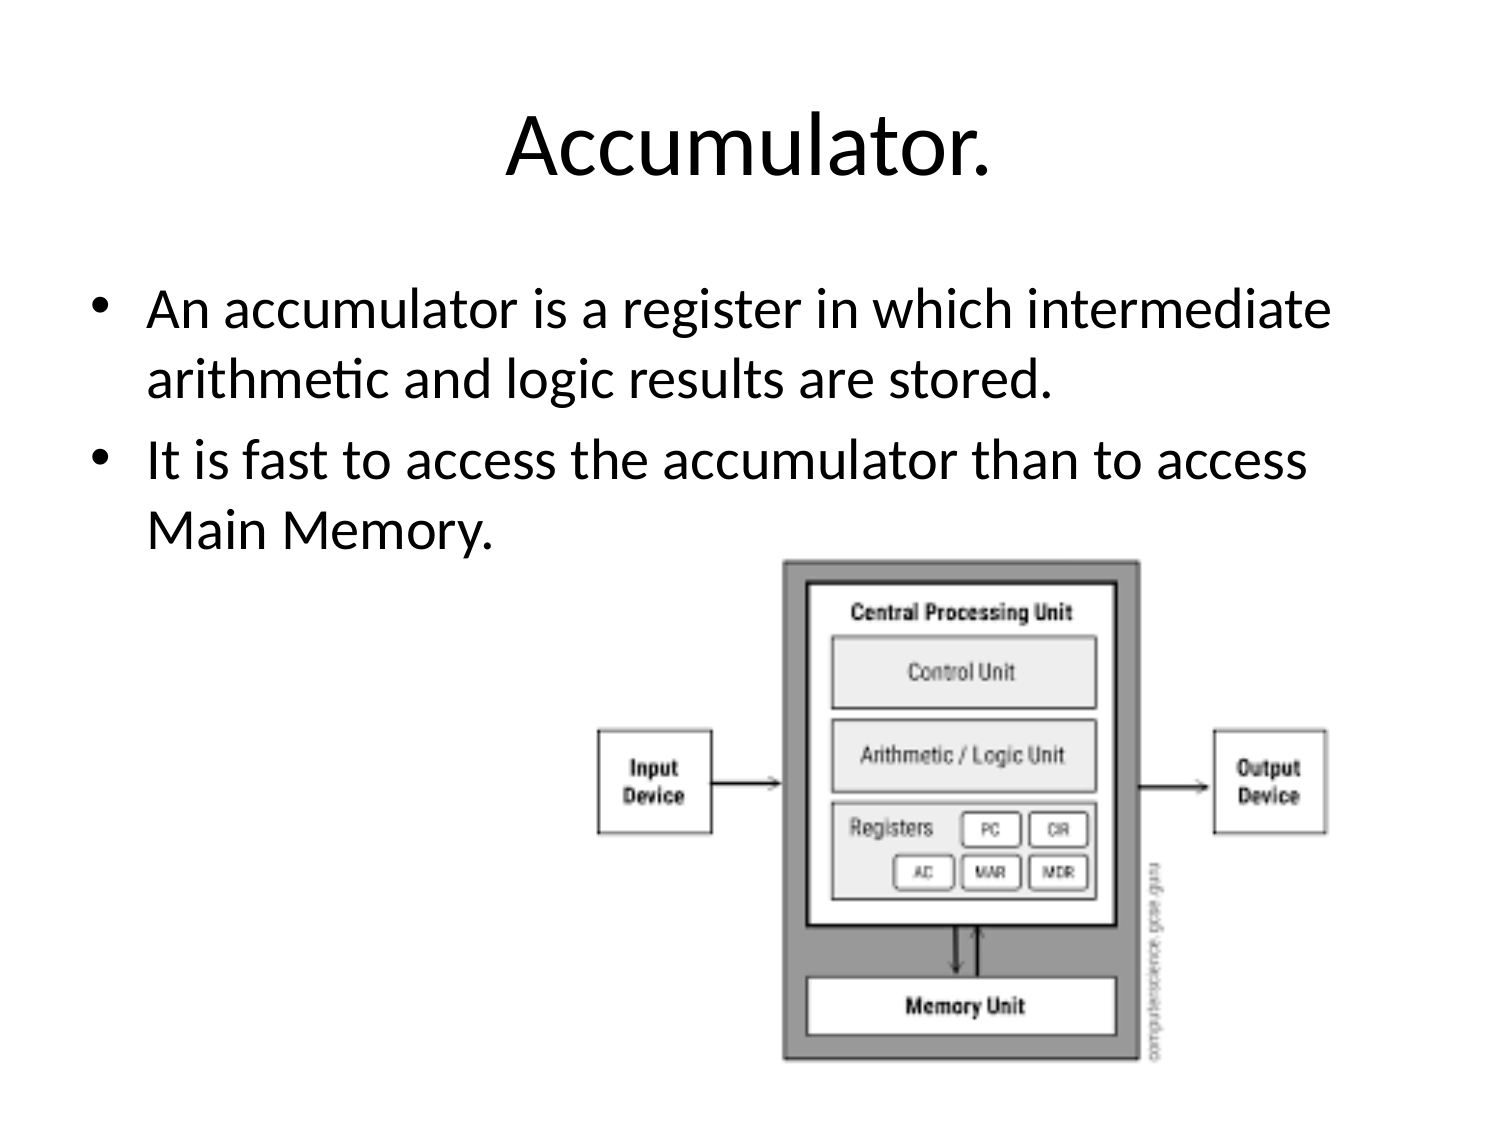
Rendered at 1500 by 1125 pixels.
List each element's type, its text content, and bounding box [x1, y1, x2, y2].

picture [574, 537, 1351, 1082]
title Accumulator. [75, 45, 1425, 233]
list An accumulator is a register in which intermediate arithmetic and logic results are stored. It is fast to access the accumulator than to access Main Memory. [75, 262, 1425, 1005]
